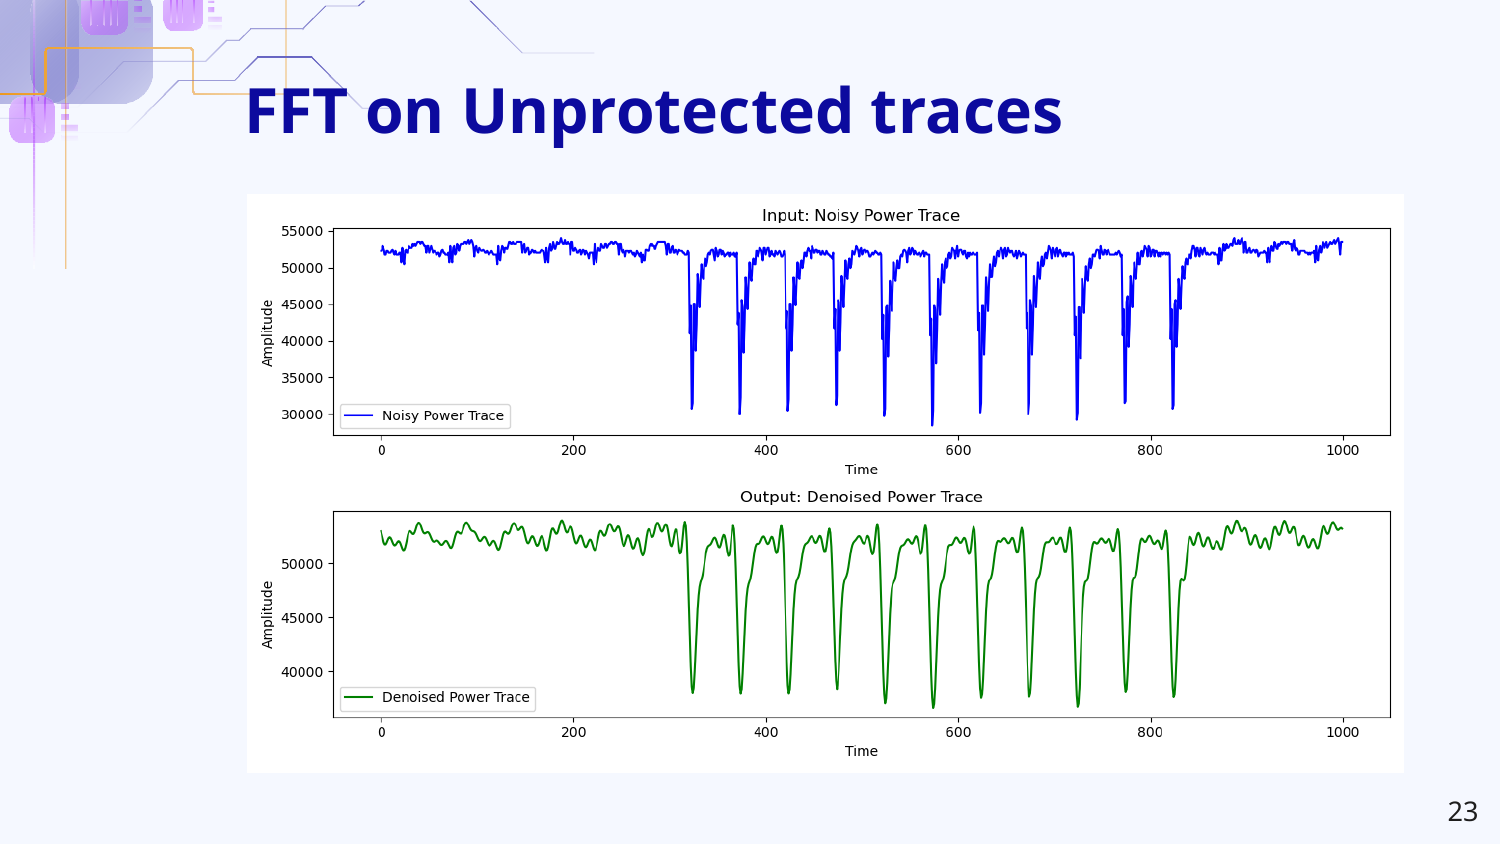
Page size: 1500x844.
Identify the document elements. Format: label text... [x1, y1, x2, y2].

picture [246, 193, 1404, 773]
subtitle FFT on Unprotected traces [229, 55, 1386, 132]
slide_number ‹#› [1403, 779, 1494, 844]
